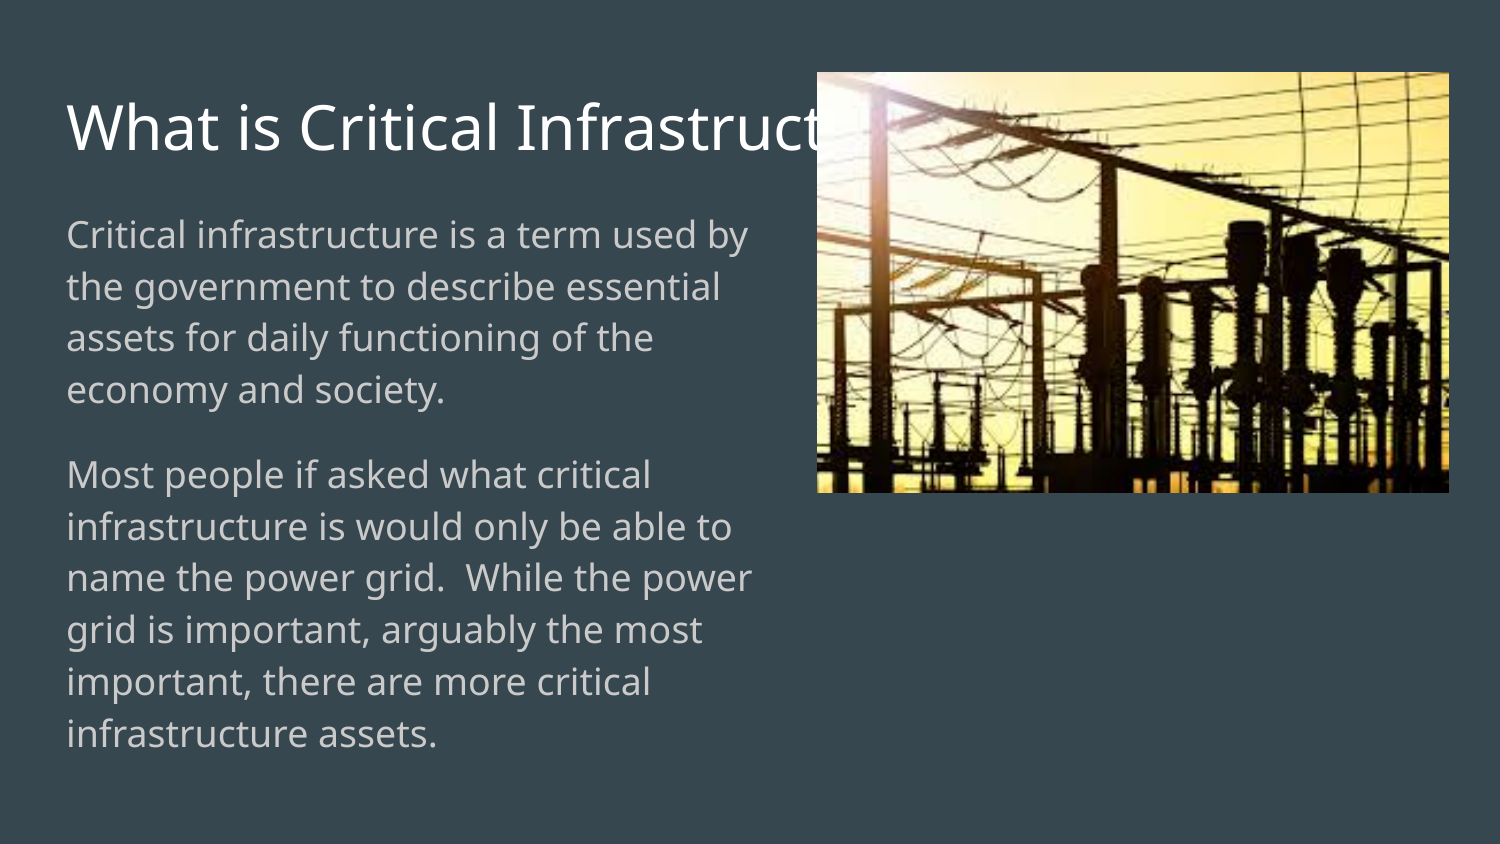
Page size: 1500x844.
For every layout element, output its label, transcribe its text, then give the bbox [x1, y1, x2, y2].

list Critical infrastructure is a term used by the government to describe essential assets for daily functioning of the economy and society. Most people if asked what critical infrastructure is would only be able to name the power grid. While the power grid is important, arguably the most important, there are more critical infrastructure assets. [51, 189, 773, 745]
title What is Critical Infrastructure? [51, 72, 816, 167]
picture [817, 72, 1450, 494]
